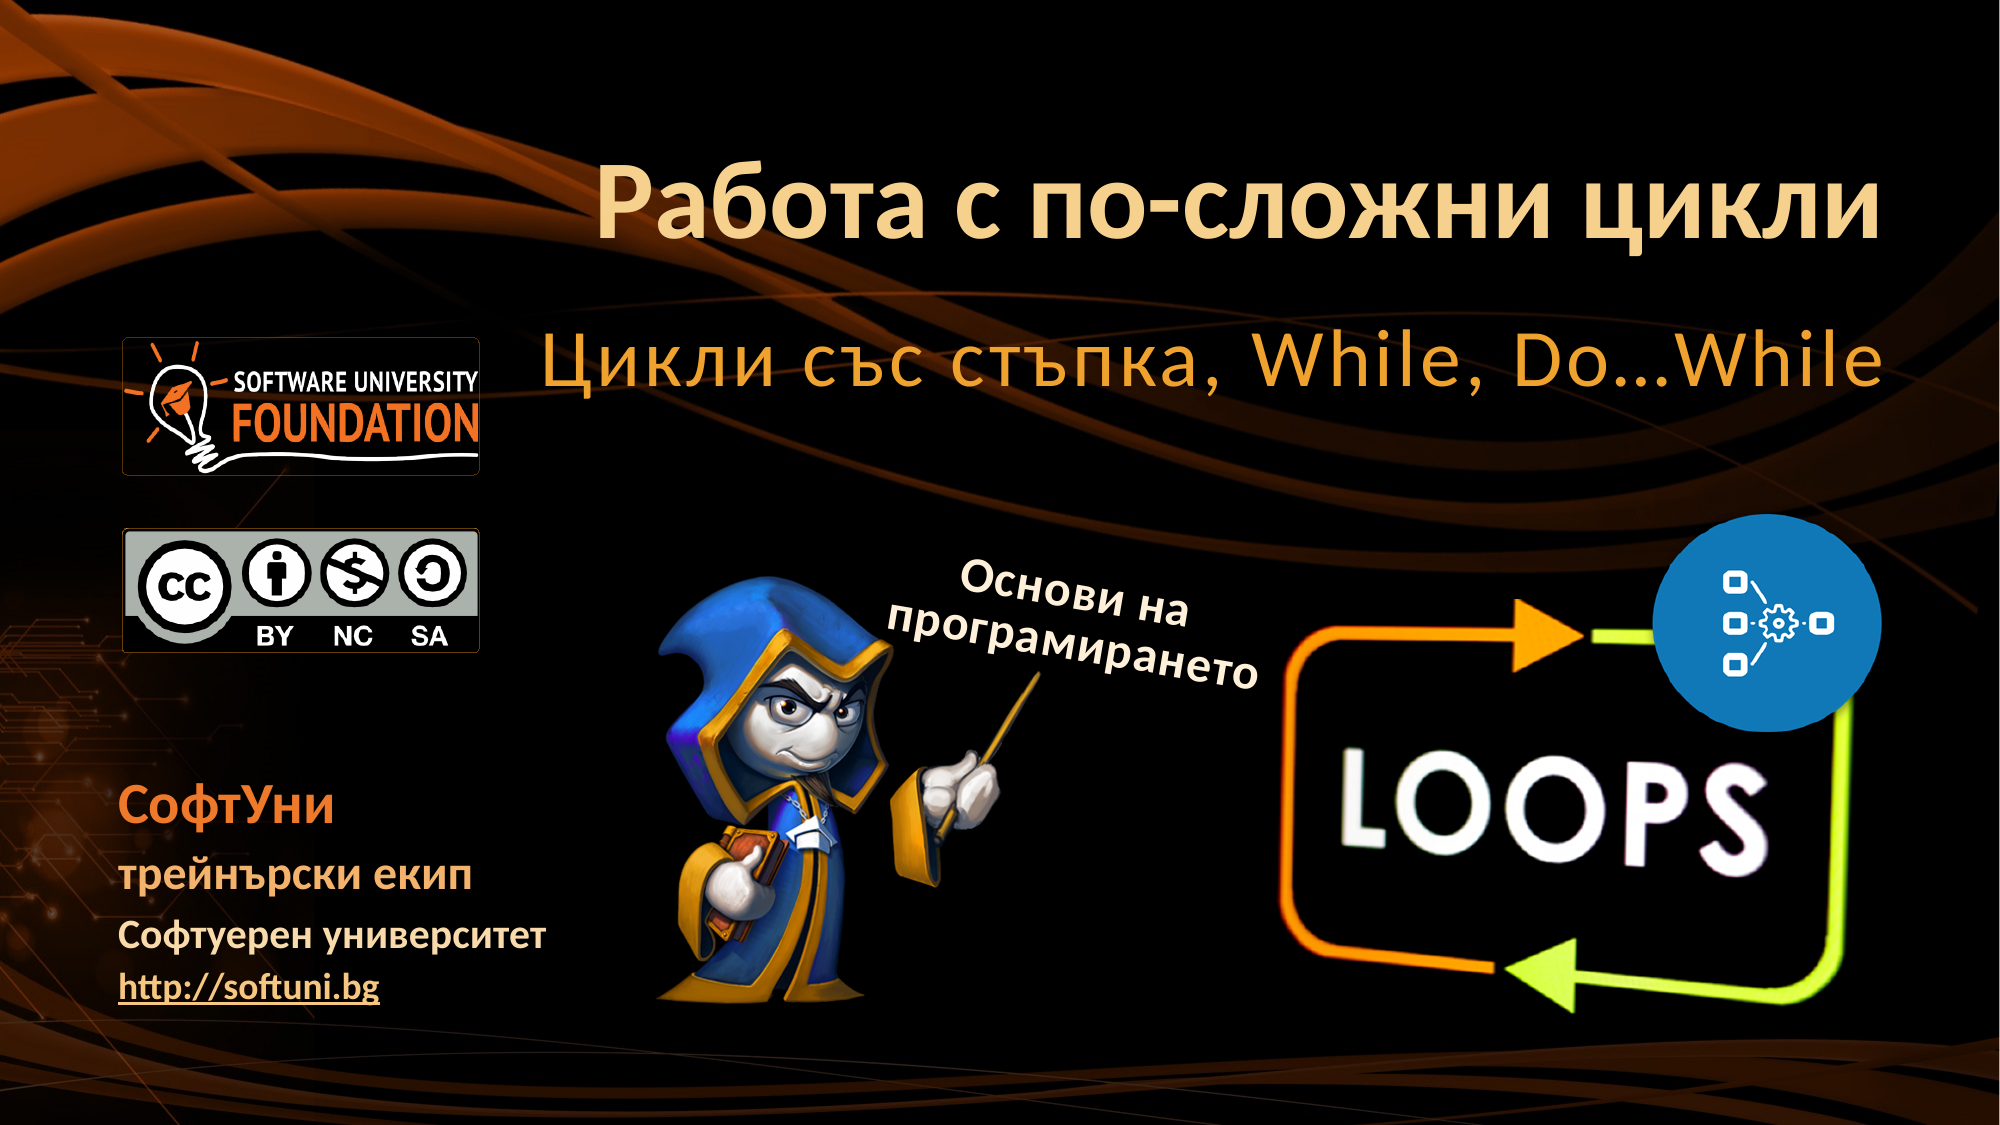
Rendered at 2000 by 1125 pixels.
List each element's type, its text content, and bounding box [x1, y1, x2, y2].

title Работа с по-сложни цикли [537, 112, 1885, 293]
list http://softuni.bg [112, 954, 636, 1013]
list Софтуерен университет [112, 898, 636, 954]
text_box Основи на програмирането [879, 528, 1274, 712]
list трейнърски екип [112, 832, 636, 898]
subtitle Цикли със стъпка, While, Do…While [537, 299, 1885, 416]
list СофтУни [112, 755, 636, 832]
picture [0, 0, 2000, 1125]
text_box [1274, 514, 1884, 1019]
